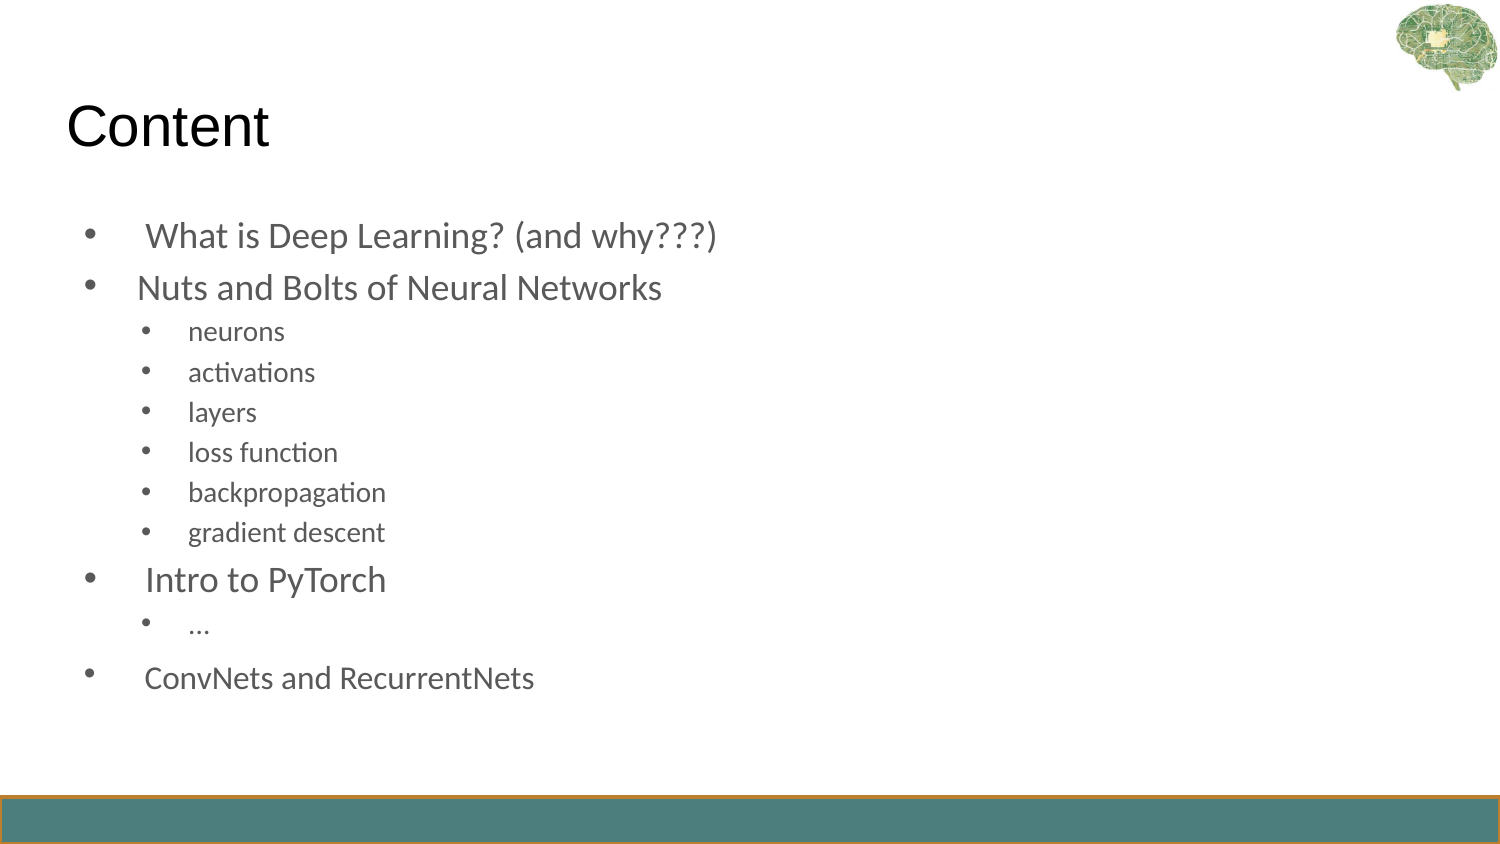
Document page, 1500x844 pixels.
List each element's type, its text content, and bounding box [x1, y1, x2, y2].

title Content [51, 72, 1449, 167]
text_box [0, 795, 1500, 844]
picture [1392, 0, 1500, 92]
list What is Deep Learning? (and why???) Nuts and Bolts of Neural Networks neurons activations layers loss function backpropagation gradient descent Intro to PyTorch ... ConvNets and RecurrentNets [51, 189, 1449, 750]
